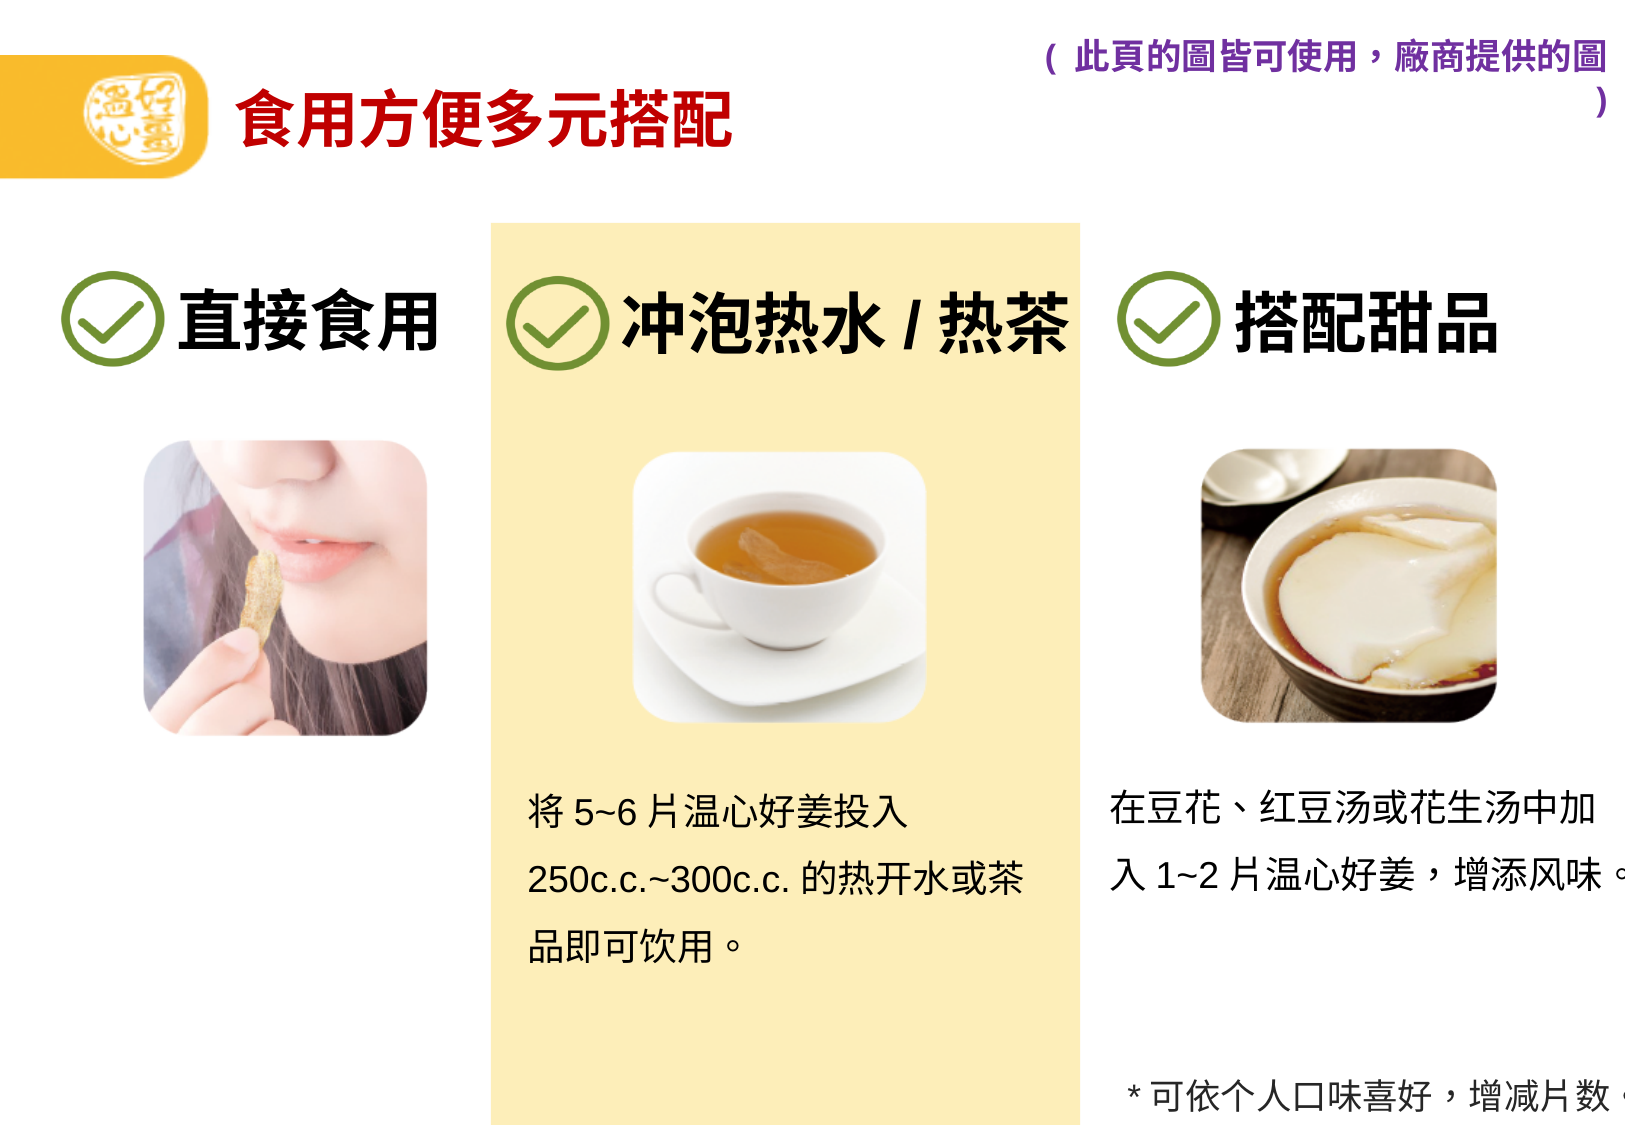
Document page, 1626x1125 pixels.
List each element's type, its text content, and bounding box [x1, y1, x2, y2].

text_box 在豆花、红豆汤或花生汤中加入1~2片温心好姜，增添风味。 [1095, 738, 1623, 920]
picture [614, 436, 957, 736]
picture [57, 268, 169, 370]
text_box 直接食用 [169, 268, 476, 370]
title 食用方便多元搭配 [242, 63, 786, 172]
picture [128, 424, 440, 750]
picture [1191, 434, 1514, 736]
picture [0, 55, 238, 183]
text_box [489, 221, 1082, 1125]
text_box 搭配甜品 [1228, 270, 1568, 372]
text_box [501, 240, 1148, 404]
text_box 将5~6片温心好姜投入250c.c.~300c.c.的热开水或茶品即可饮用。 [513, 748, 1066, 985]
text_box ( 此頁的圖皆可使用，廠商提供的圖 ) [1011, 26, 1623, 127]
picture [1112, 268, 1225, 370]
text_box *可依个人口味喜好，增减片数。 [1080, 1067, 1625, 1124]
